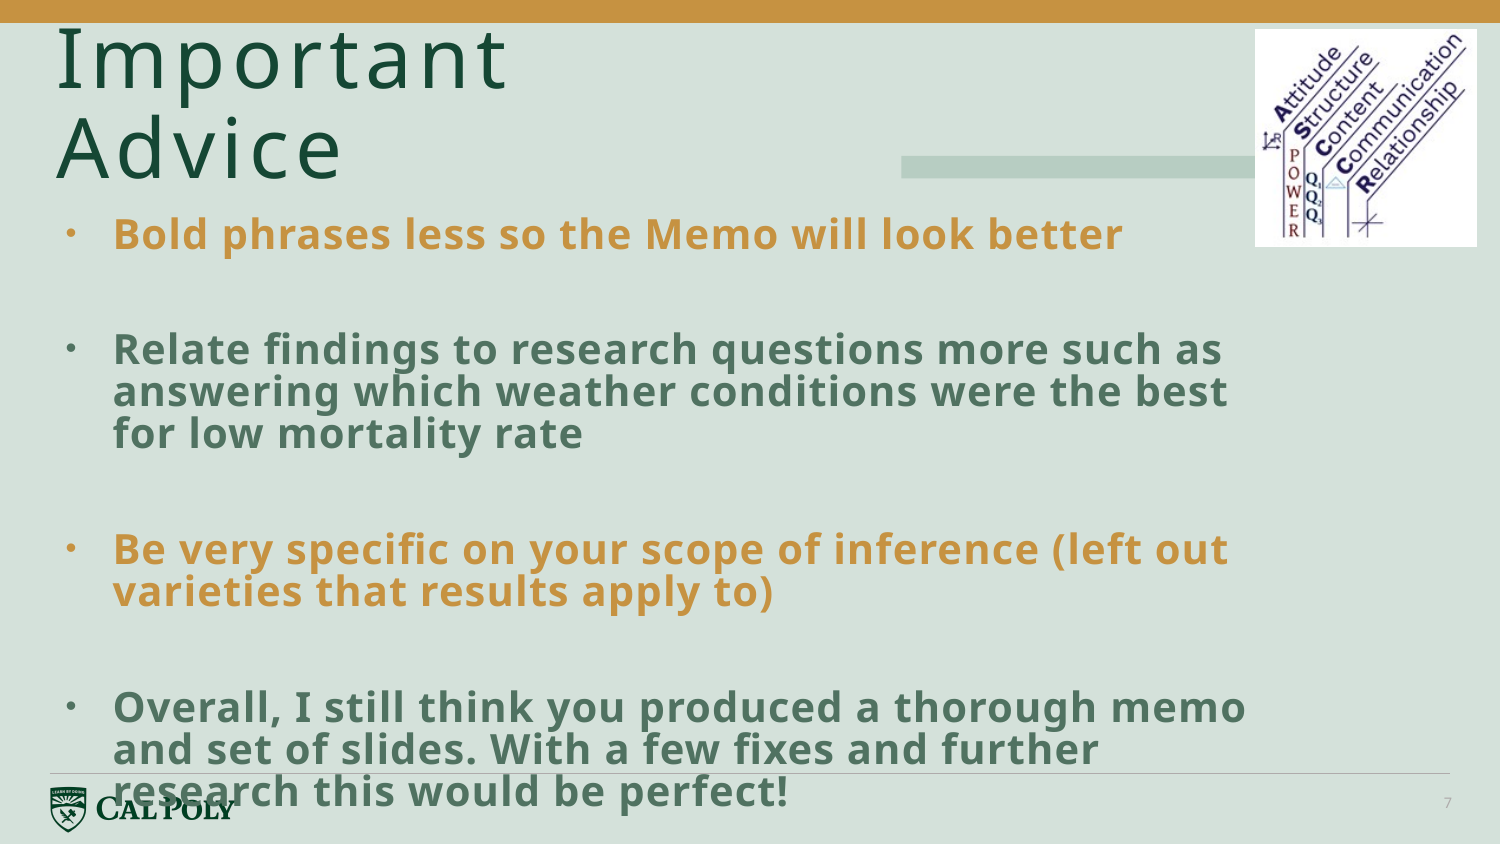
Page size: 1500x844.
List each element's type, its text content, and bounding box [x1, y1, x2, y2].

picture [1255, 29, 1477, 248]
slide_number 7 [1400, 781, 1467, 827]
list Bold phrases less so the Memo will look better Relate findings to research questions more such as answering which weather conditions were the best for low mortality rate Be very specific on your scope of inference (left out varieties that results apply to) Overall, I still think you produced a thorough memo and set of slides. With a few fixes and further research this would be perfect! [50, 207, 1274, 687]
title Important Advice [41, 49, 770, 164]
